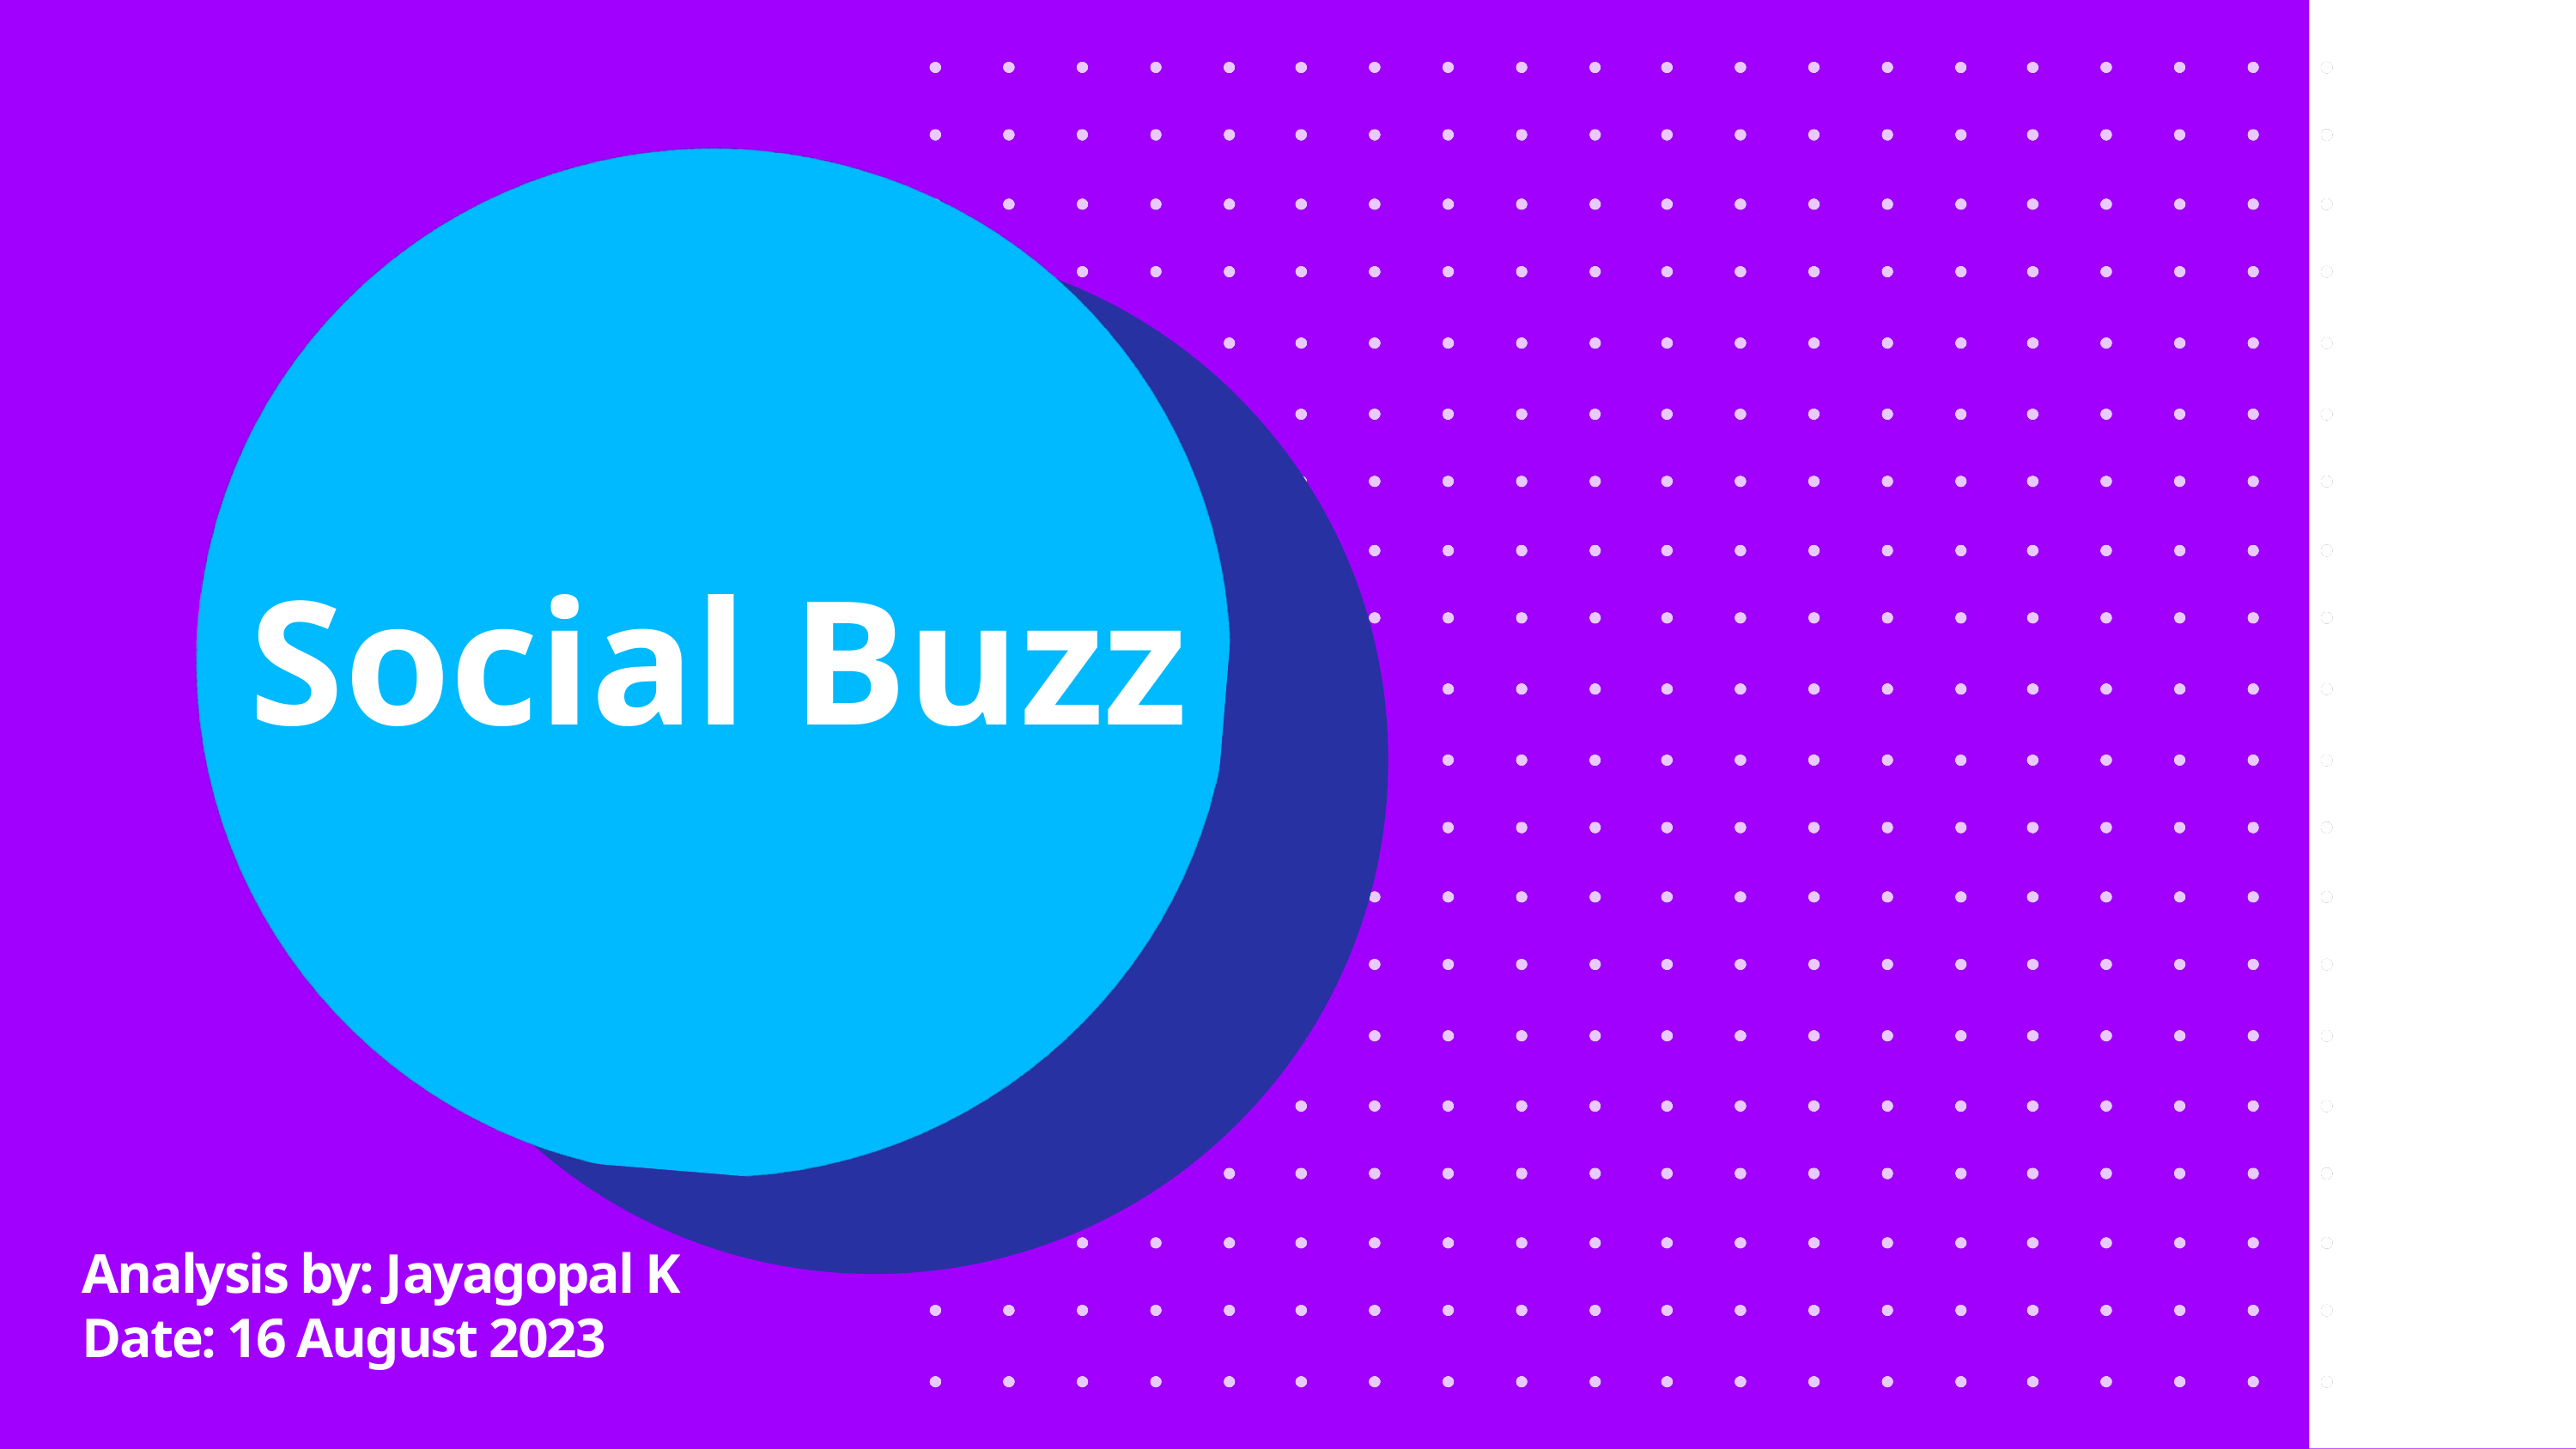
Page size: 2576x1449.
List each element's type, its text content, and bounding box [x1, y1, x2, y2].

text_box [155, 102, 1388, 1275]
text_box Analysis by: Jayagopal K Date: 16 August 2023 [82, 1239, 917, 1368]
text_box [2309, 0, 2576, 1449]
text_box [921, 57, 2337, 1392]
